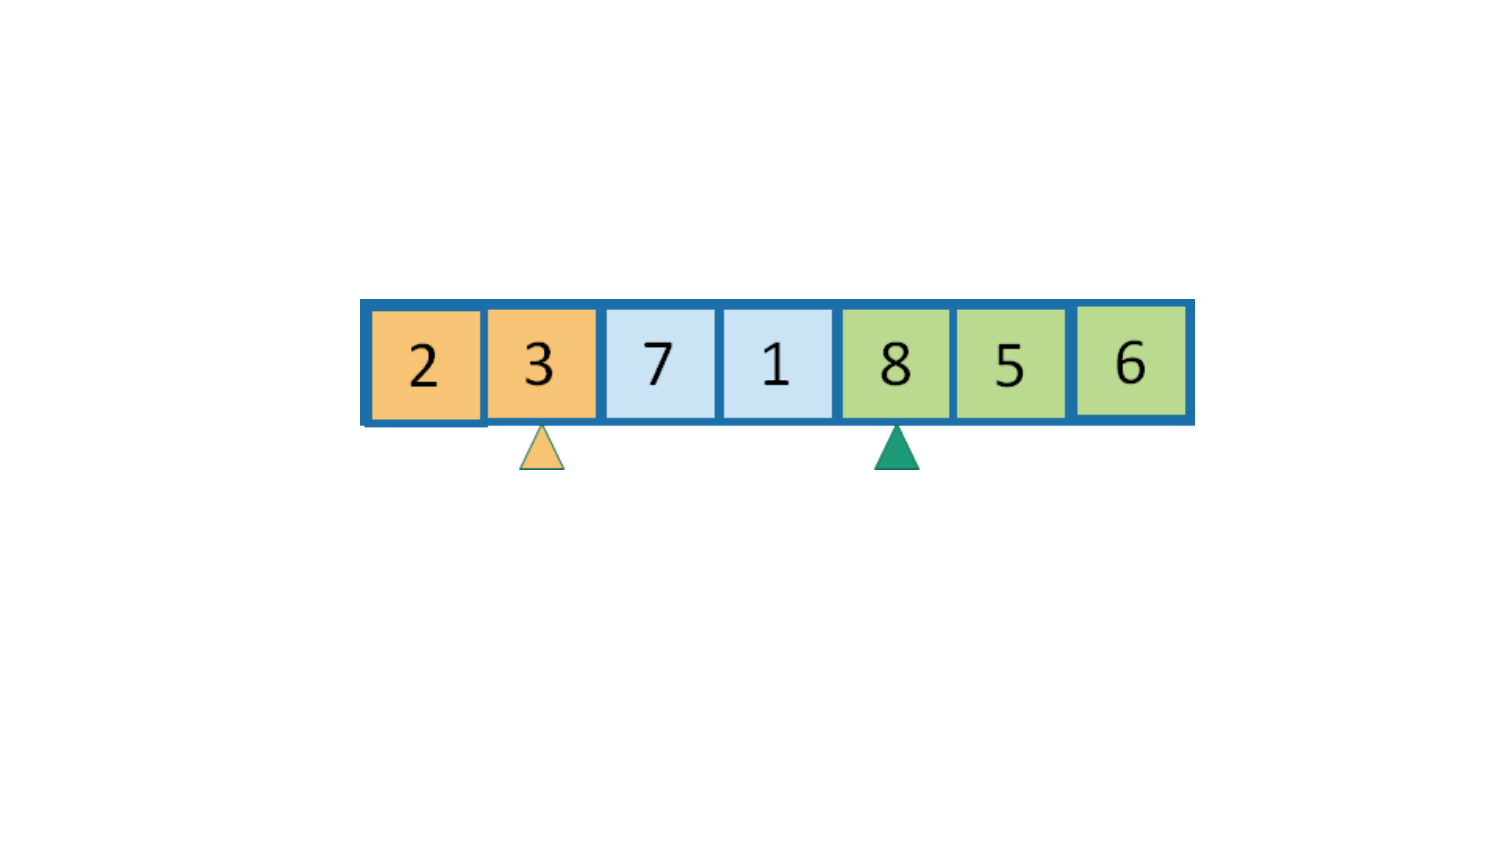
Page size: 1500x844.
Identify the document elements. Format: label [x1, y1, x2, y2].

picture [360, 298, 1196, 470]
